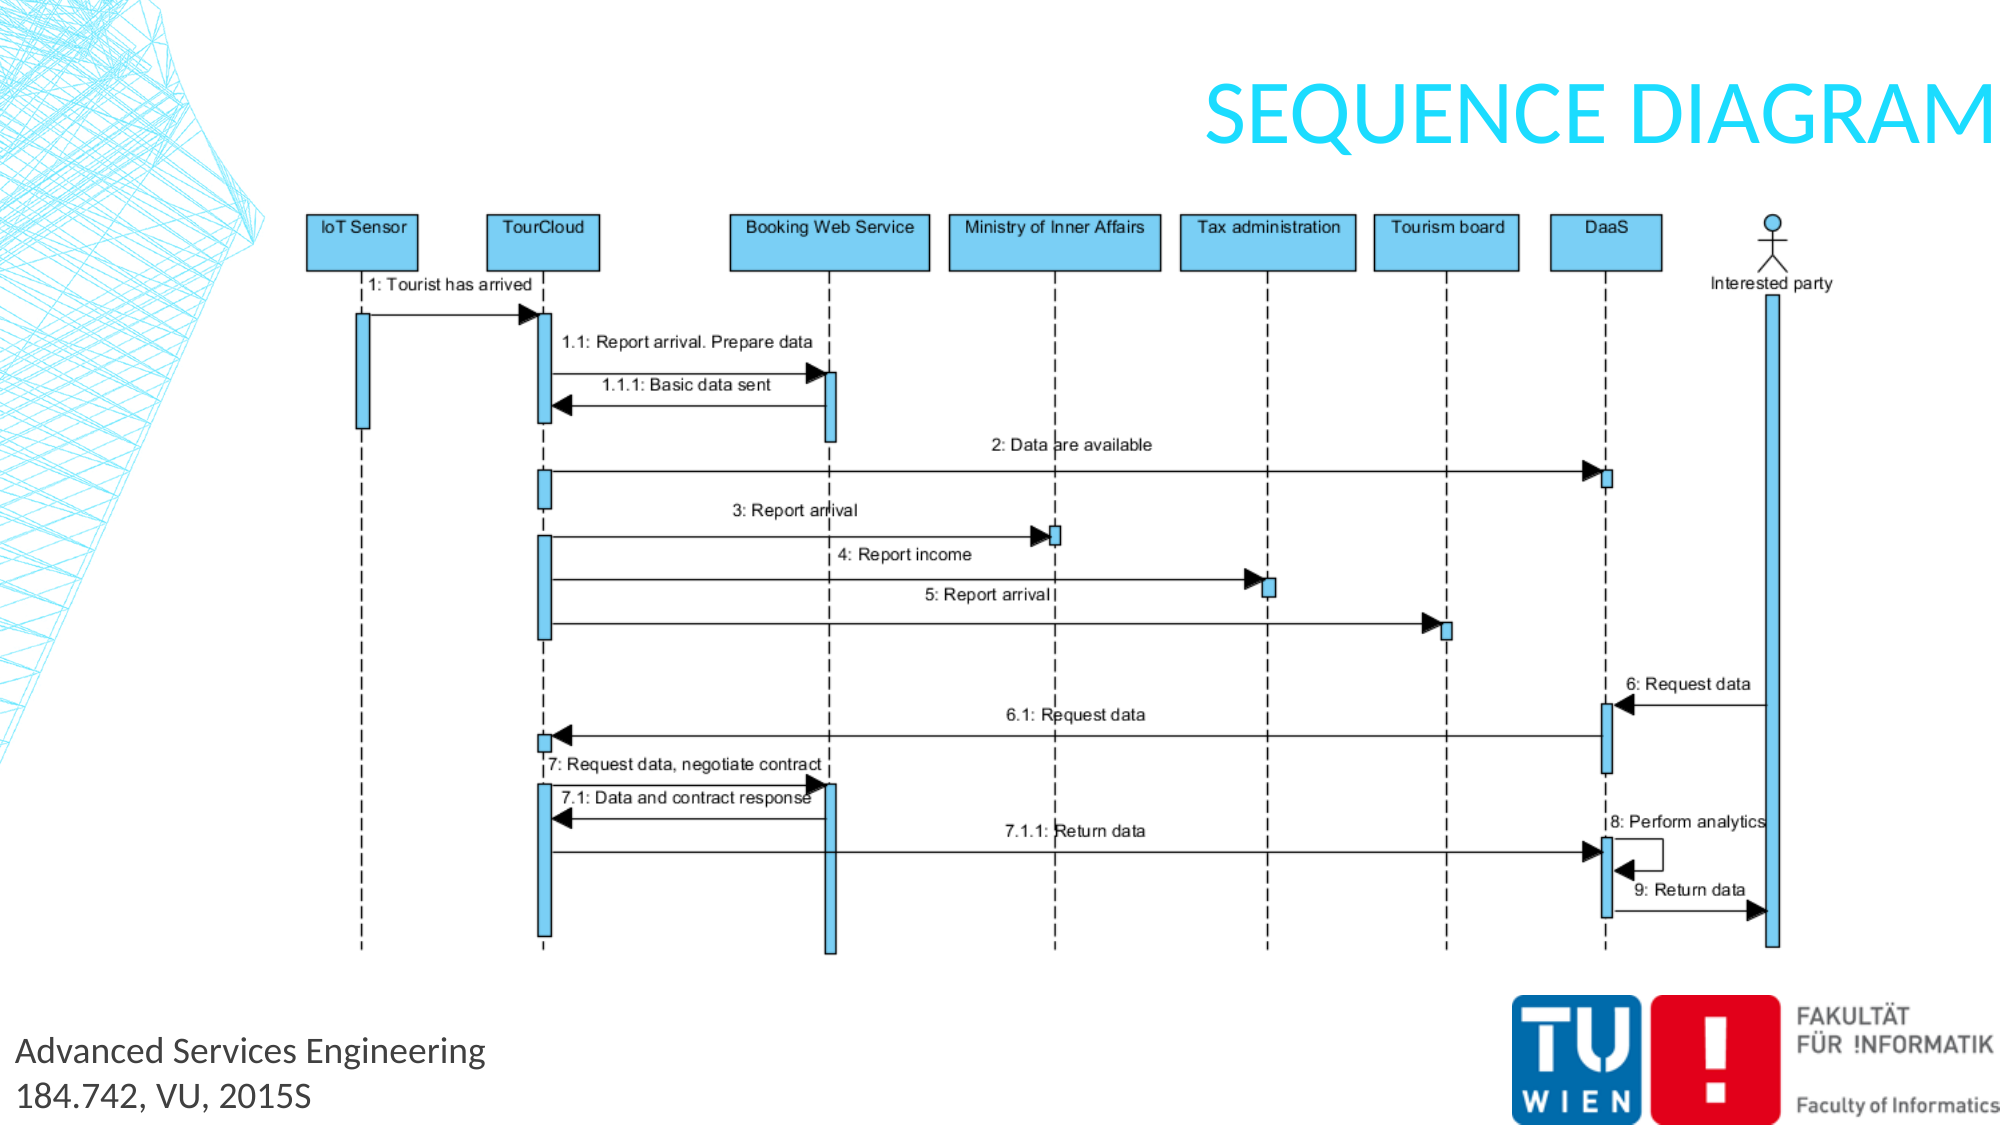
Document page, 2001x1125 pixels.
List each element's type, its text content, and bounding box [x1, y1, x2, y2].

text_box SEQUENCE DIAGRAM [1189, 45, 2000, 170]
text_box Advanced Services Engineering 184.742, VU, 2015S [0, 1018, 1000, 1124]
picture [0, 0, 2001, 1125]
